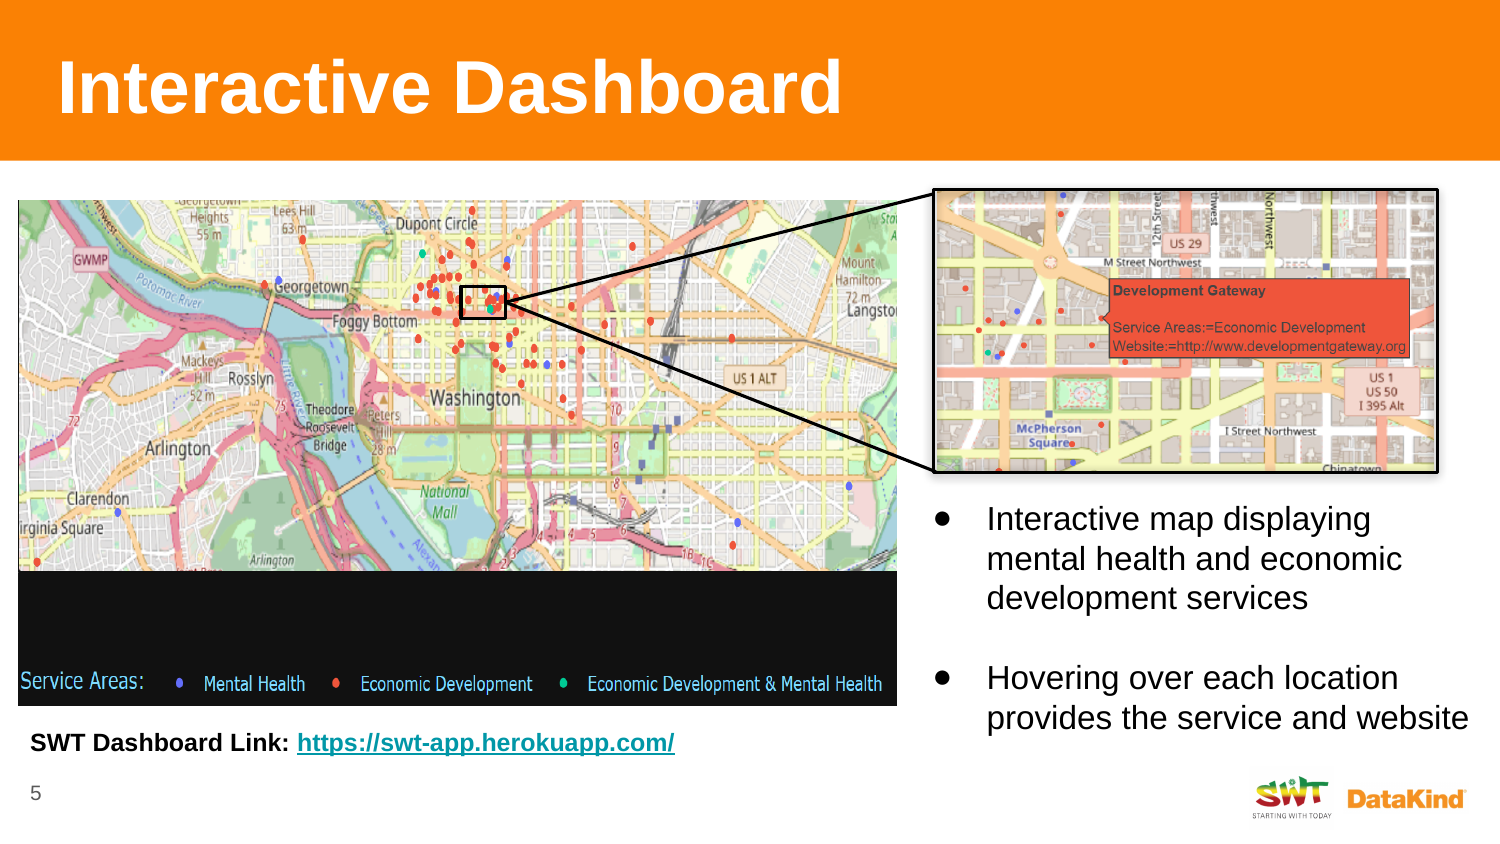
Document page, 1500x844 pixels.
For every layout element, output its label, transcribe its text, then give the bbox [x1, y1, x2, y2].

text_box SWT Dashboard Link: https://swt-app.herokuapp.com/ [15, 714, 897, 782]
slide_number ‹#› [15, 759, 106, 824]
text_box [933, 189, 1438, 195]
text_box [505, 193, 935, 301]
text_box Interactive map displaying mental health and economic development services Hovering over each location provides the service and website [896, 481, 1488, 744]
picture [1343, 781, 1469, 815]
picture [1248, 766, 1335, 830]
title [1103, 0, 1500, 161]
picture [14, 200, 897, 706]
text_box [505, 301, 937, 472]
text_box Interactive Dashboard [42, 23, 713, 145]
picture [937, 191, 1434, 472]
text_box [713, 0, 1103, 191]
title [0, 0, 713, 161]
